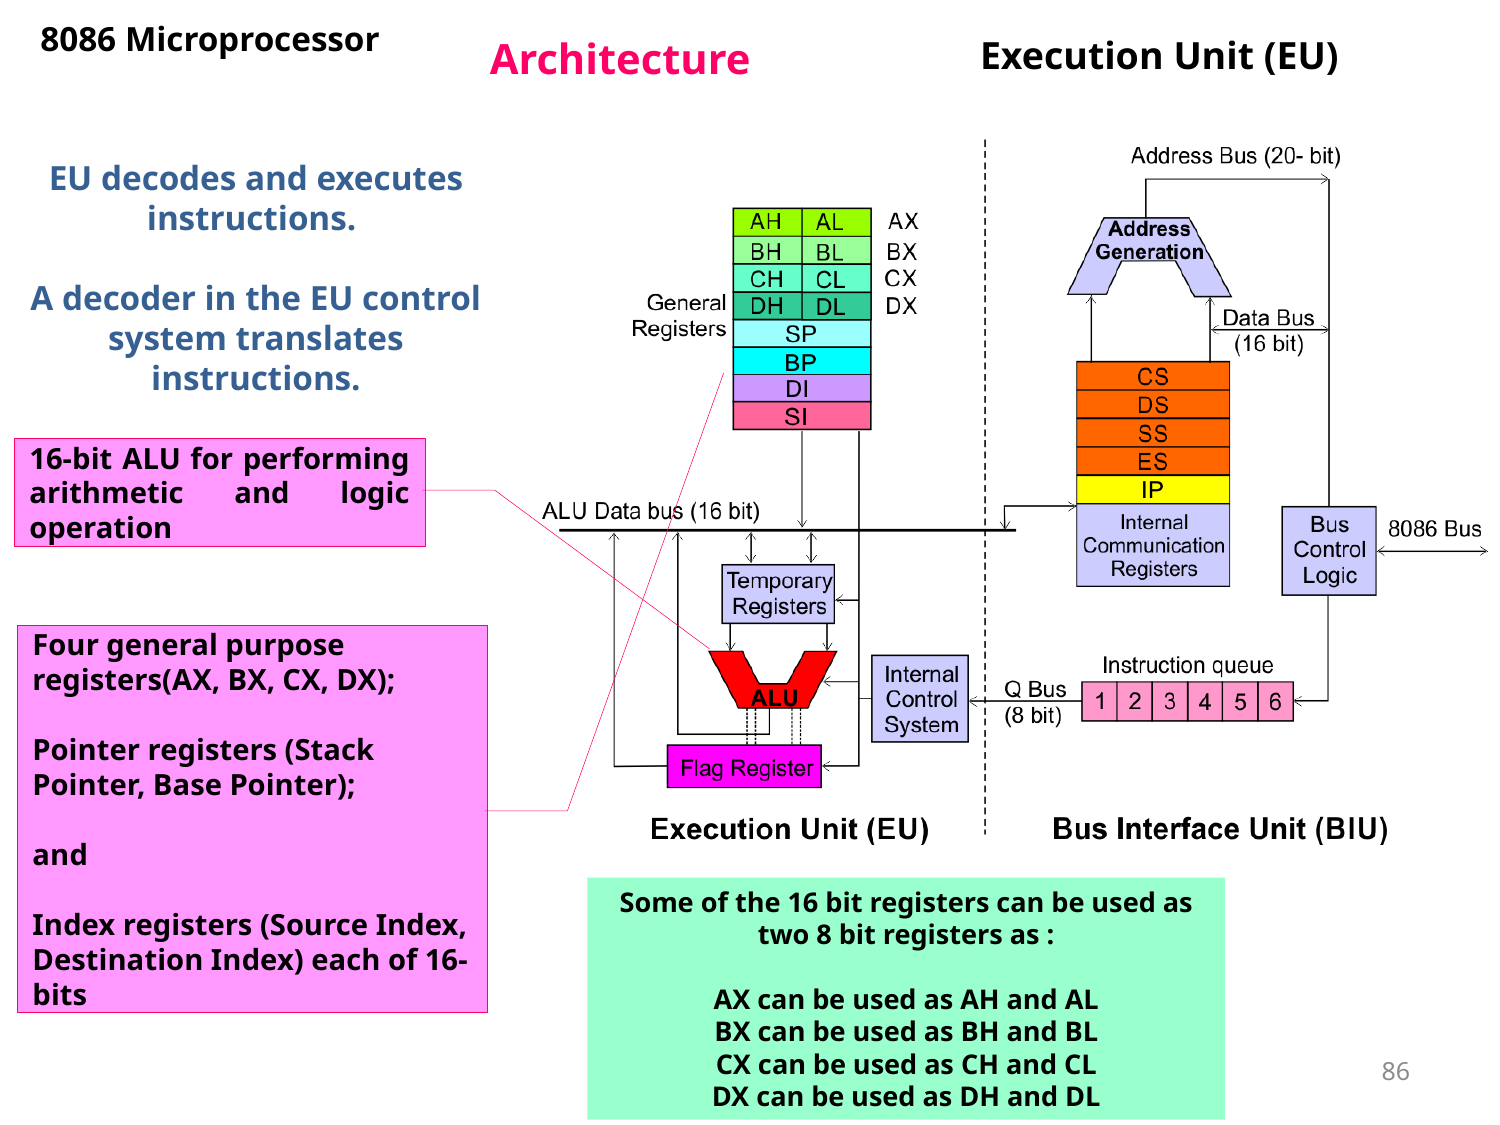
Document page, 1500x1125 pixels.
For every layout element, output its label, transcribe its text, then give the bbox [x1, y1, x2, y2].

text_box Architecture [474, 18, 1463, 99]
text_box Some of the 16 bit registers can be used as two 8 bit registers as : AX can be used as AH and AL BX can be used as BH and BL CX can be used as CH and CL DX can be used as DH and DL [587, 877, 1225, 1120]
text_box 16-bit ALU for performing arithmetic and logic operation [13, 437, 537, 548]
picture [542, 139, 1489, 845]
text_box 8086 Microprocessor [10, 10, 411, 106]
text_box 86 [1225, 1042, 1425, 1103]
text_box EU decodes and executes instructions. A decoder in the EU control system translates instructions. [12, 149, 500, 405]
text_box Execution Unit (EU) [859, 24, 1460, 85]
text_box Four general purpose registers(AX, BX, CX, DX); Pointer registers (Stack Pointer, Base Pointer); and Index registers (Source Index, Destination Index) each of 16-bits [16, 623, 537, 1015]
